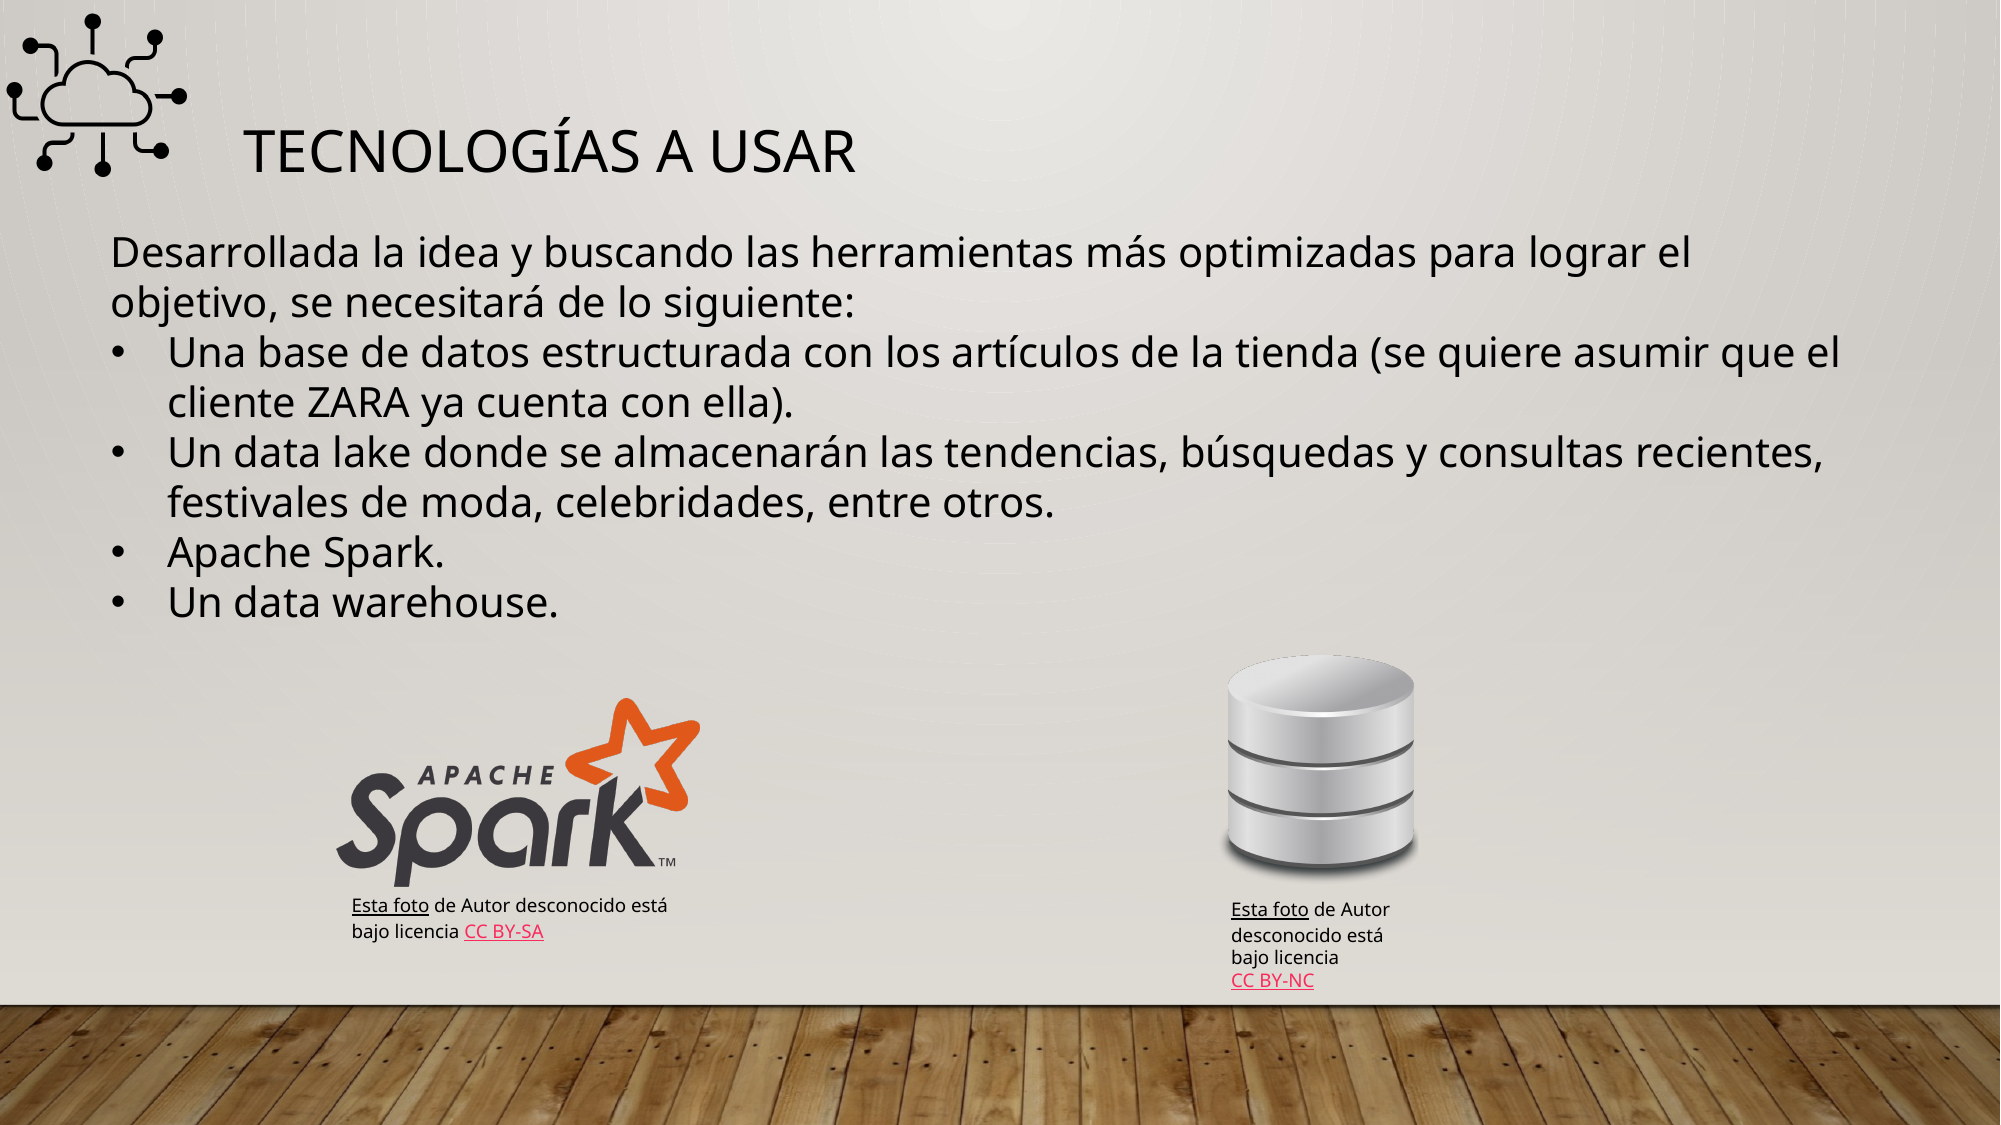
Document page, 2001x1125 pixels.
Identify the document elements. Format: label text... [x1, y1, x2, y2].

picture [1216, 655, 1426, 888]
text_box Esta foto de Autor desconocido está bajo licencia CC BY-NC [1216, 890, 1418, 1002]
picture [336, 697, 700, 888]
picture [0, 0, 193, 193]
picture [0, 1005, 2000, 1125]
text_box Desarrollada la idea y buscando las herramientas más optimizadas para lograr el objetivo, se necesitará de lo siguiente: Una base de datos estructurada con los artículos de la tienda (se quiere asumir que el cliente ZARA ya cuenta con ella). Un data lake donde se almacenarán las tendencias, búsquedas y consultas recientes, festivales de moda, celebridades, entre otros. Apache Spark. Un data warehouse. [96, 218, 1860, 634]
text_box TECNOLOGÍAS A USAR [228, 106, 873, 192]
text_box Esta foto de Autor desconocido está bajo licencia CC BY-SA [336, 888, 697, 953]
